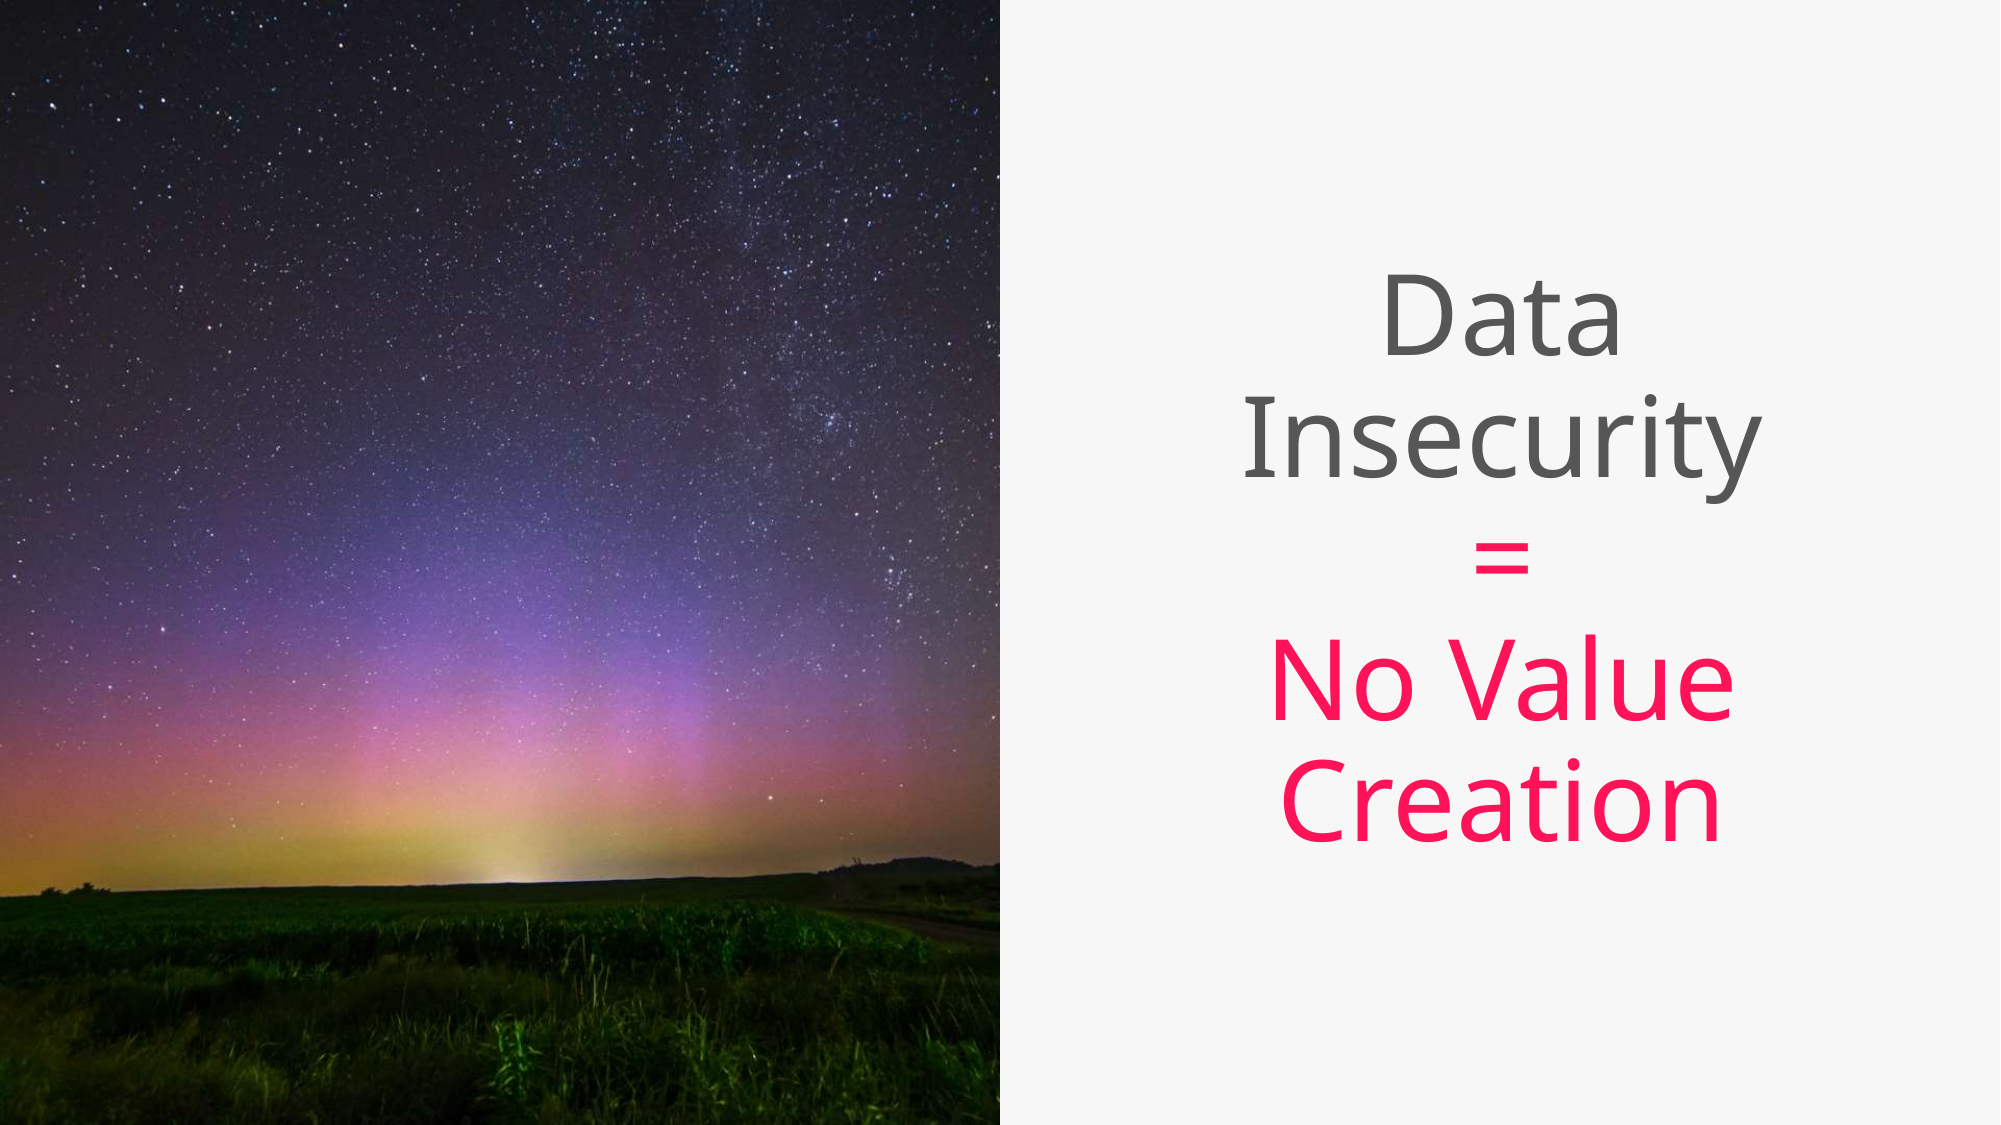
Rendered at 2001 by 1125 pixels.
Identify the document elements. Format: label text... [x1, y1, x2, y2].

picture [0, 0, 1000, 1125]
text_box Data Insecurity = No Value Creation [1169, 251, 1850, 874]
